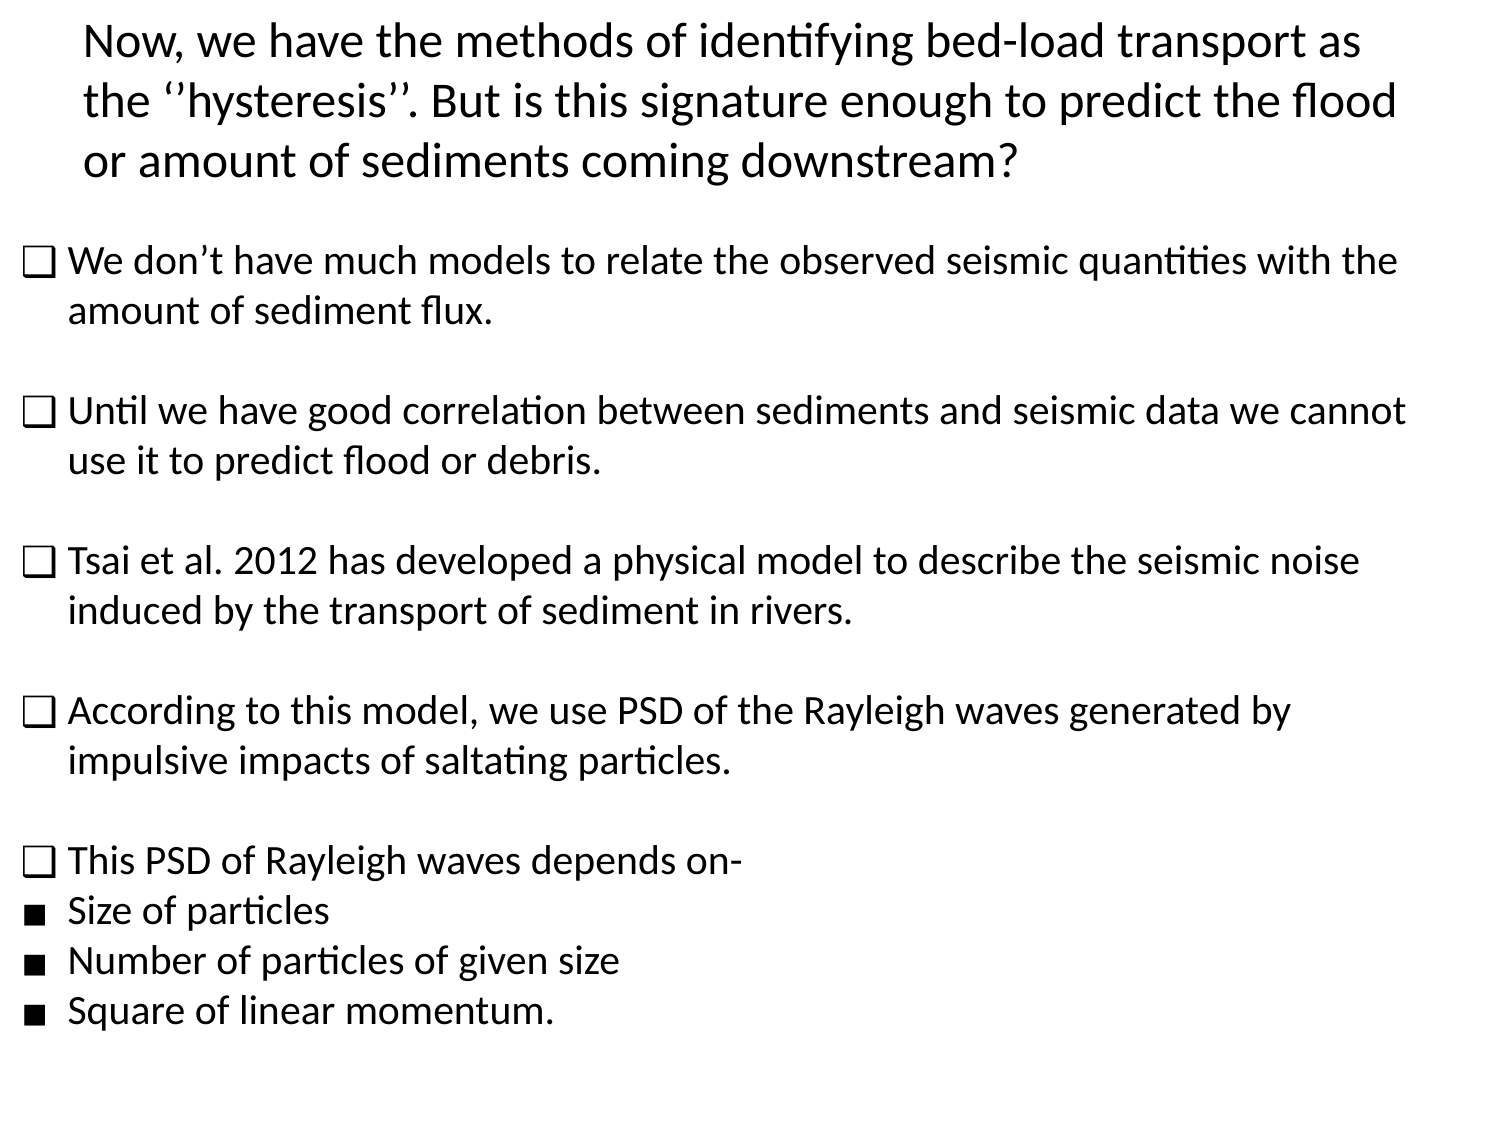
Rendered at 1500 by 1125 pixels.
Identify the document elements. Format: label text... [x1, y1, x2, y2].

text_box Now, we have the methods of identifying bed-load transport as the ‘’hysteresis’’. But is this signature enough to predict the flood or amount of sediments coming downstream? [67, 0, 1415, 224]
text_box We don’t have much models to relate the observed seismic quantities with the amount of sediment flux. Until we have good correlation between sediments and seismic data we cannot use it to predict flood or debris. Tsai et al. 2012 has developed a physical model to describe the seismic noise induced by the transport of sediment in rivers. According to this model, we use PSD of the Rayleigh waves generated by impulsive impacts of saltating particles. This PSD of Rayleigh waves depends on- Size of particles Number of particles of given size Square of linear momentum. [5, 224, 1477, 1041]
